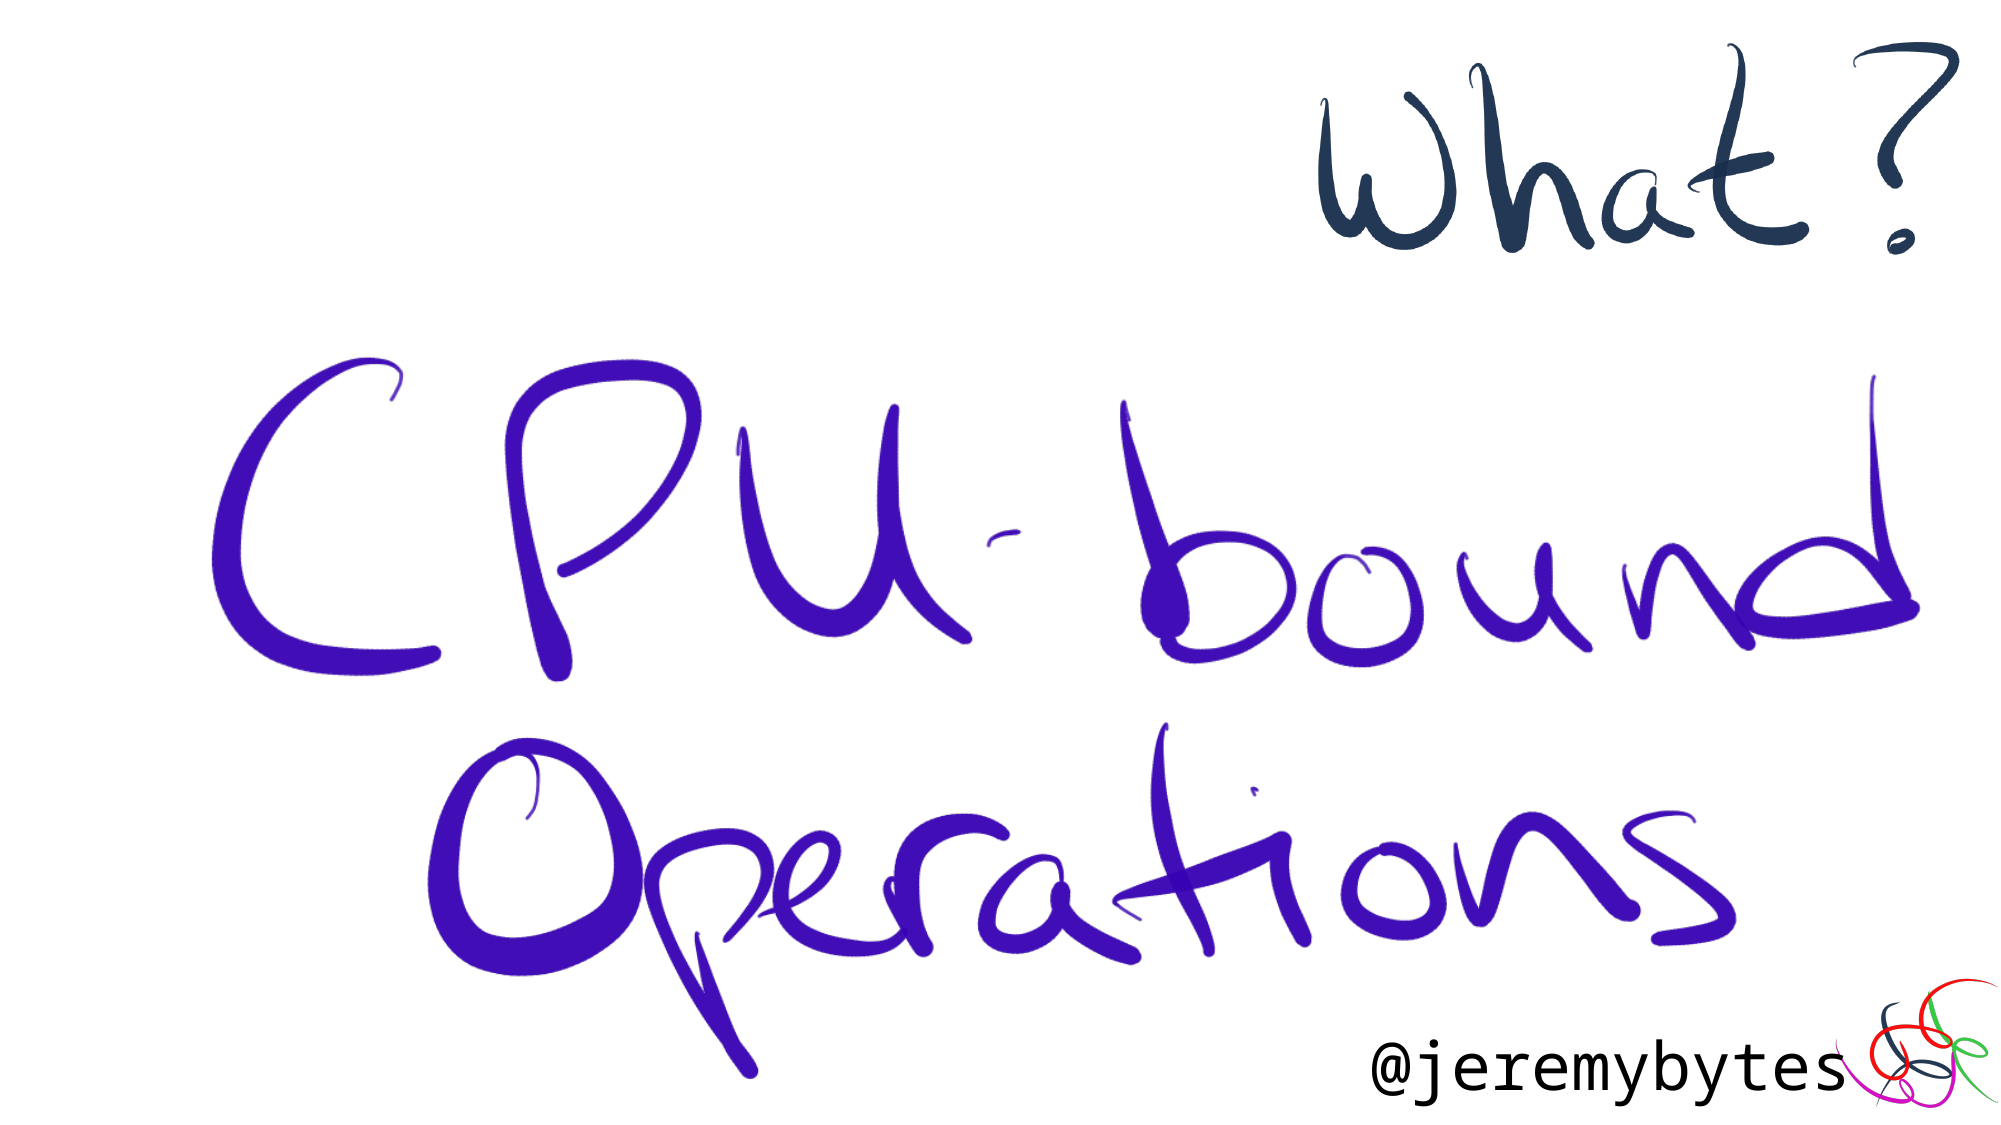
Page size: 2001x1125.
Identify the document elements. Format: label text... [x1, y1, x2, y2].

picture [1834, 959, 2000, 1125]
text_box @jeremybytes [1356, 1016, 1834, 1111]
picture [1313, 35, 1966, 268]
picture [164, 297, 1940, 1100]
